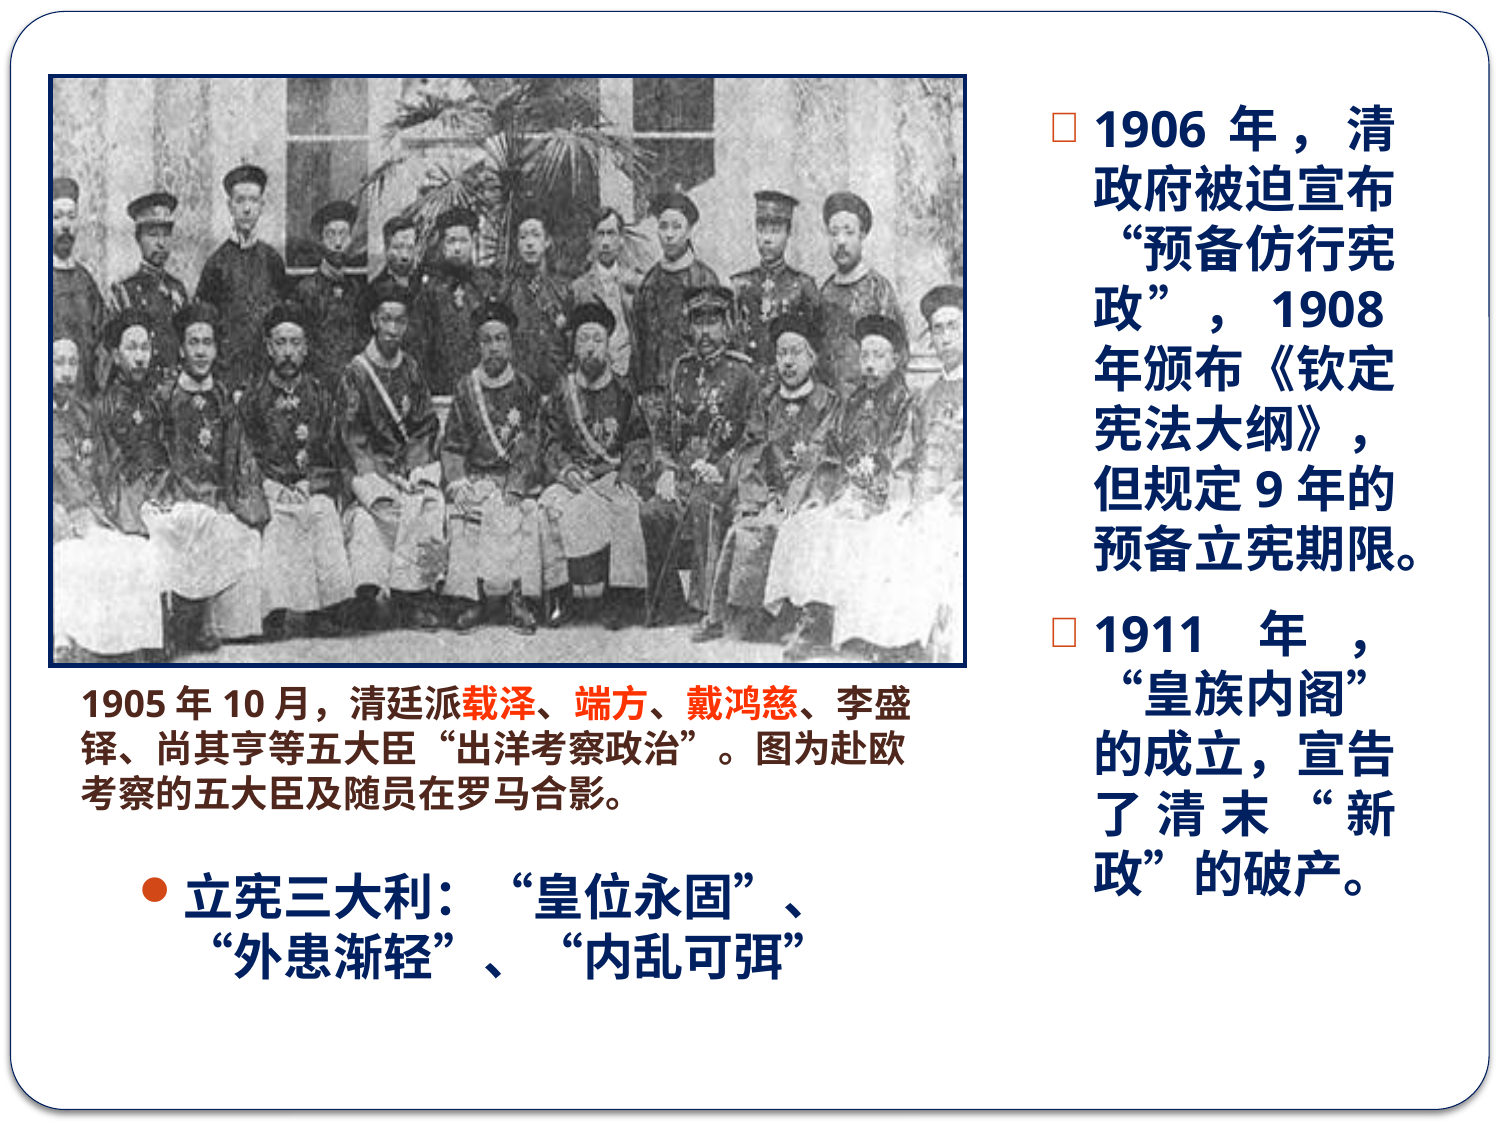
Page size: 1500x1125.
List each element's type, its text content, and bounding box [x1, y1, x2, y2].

list 1906年，清政府被迫宣布“预备仿行宪政”，1908年颁布《钦定宪法大纲》，但规定9年的预备立宪期限。 1911年，“皇族内阁”的成立，宣告了清末“新政”的破产。 [1033, 90, 1412, 910]
text_box 立宪三大利：“皇位永固”、“外患渐轻”、“内乱可弭” [123, 857, 902, 1006]
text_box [52, 77, 963, 847]
